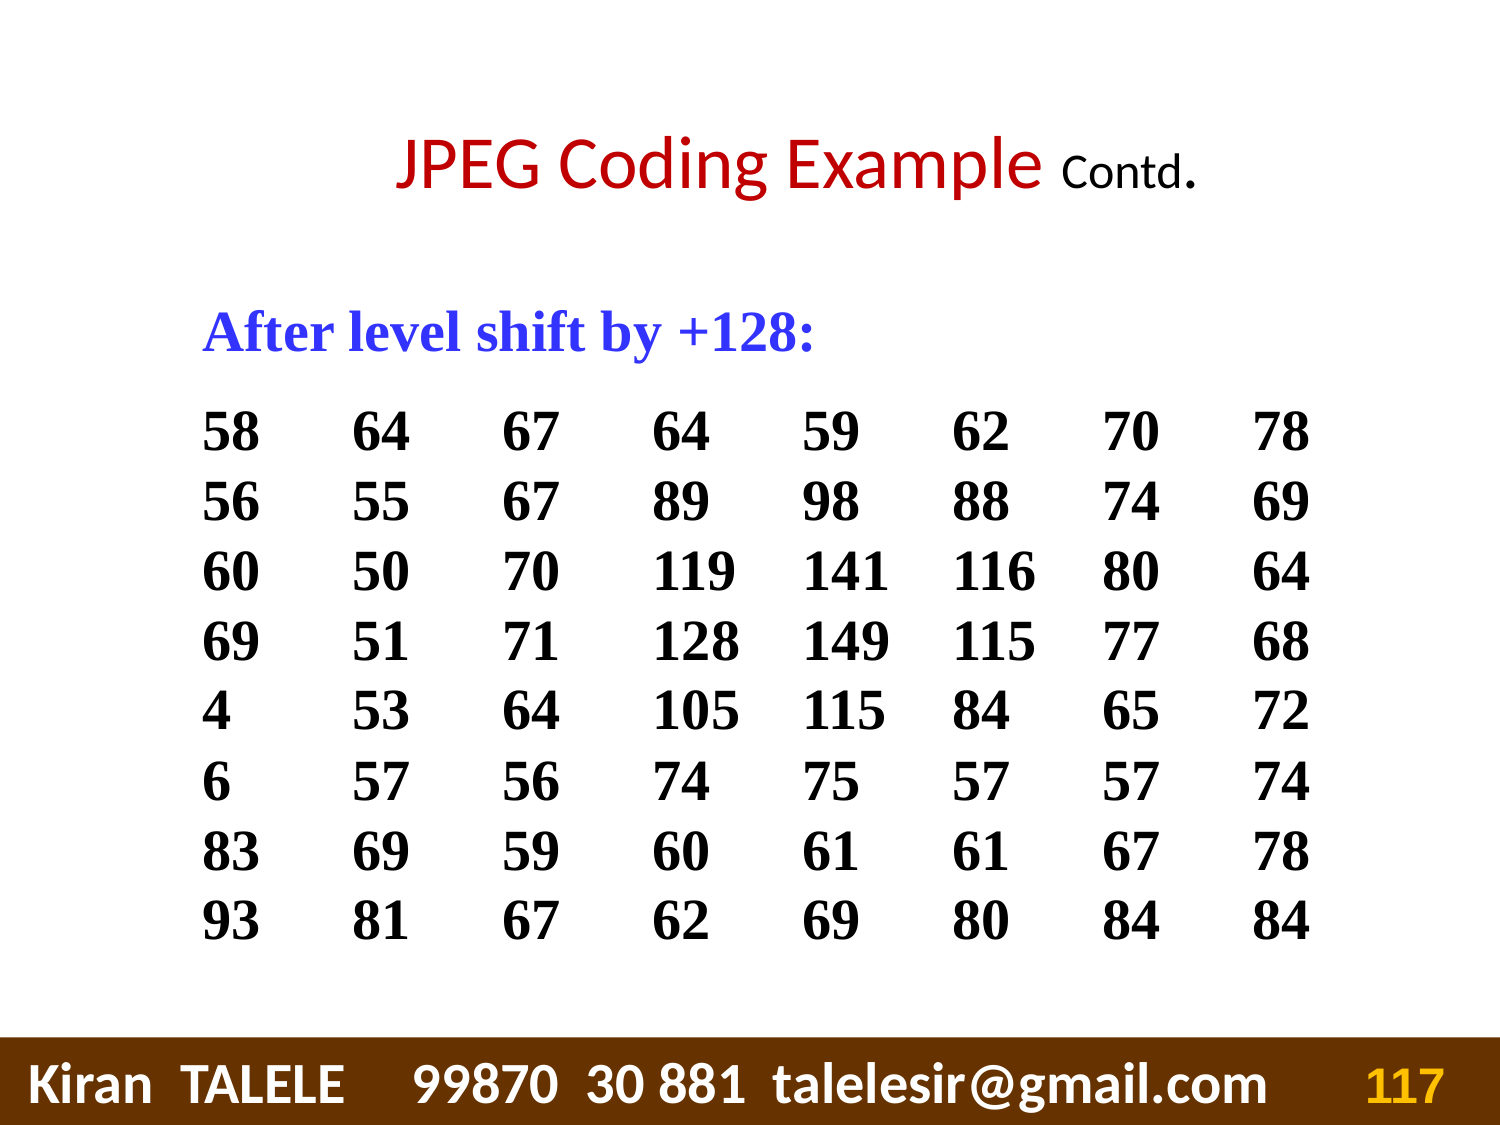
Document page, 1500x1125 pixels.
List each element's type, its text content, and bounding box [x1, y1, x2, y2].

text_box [0, 1037, 1500, 1125]
text_box After level shift by +128: 58 64 67 64 59 62 70 78 56 55 67 89 98 88 74 69 60 50 70 119 141 116 80 64 69 51 71 128 149 115 77 68 4 53 64 105 115 84 65 72 6 57 56 74 75 57 57 74 83 69 59 60 61 61 67 78 93 81 67 62 69 80 84 84 [187, 285, 1338, 1035]
title JPEG Coding Example Contd. [160, 80, 1436, 238]
